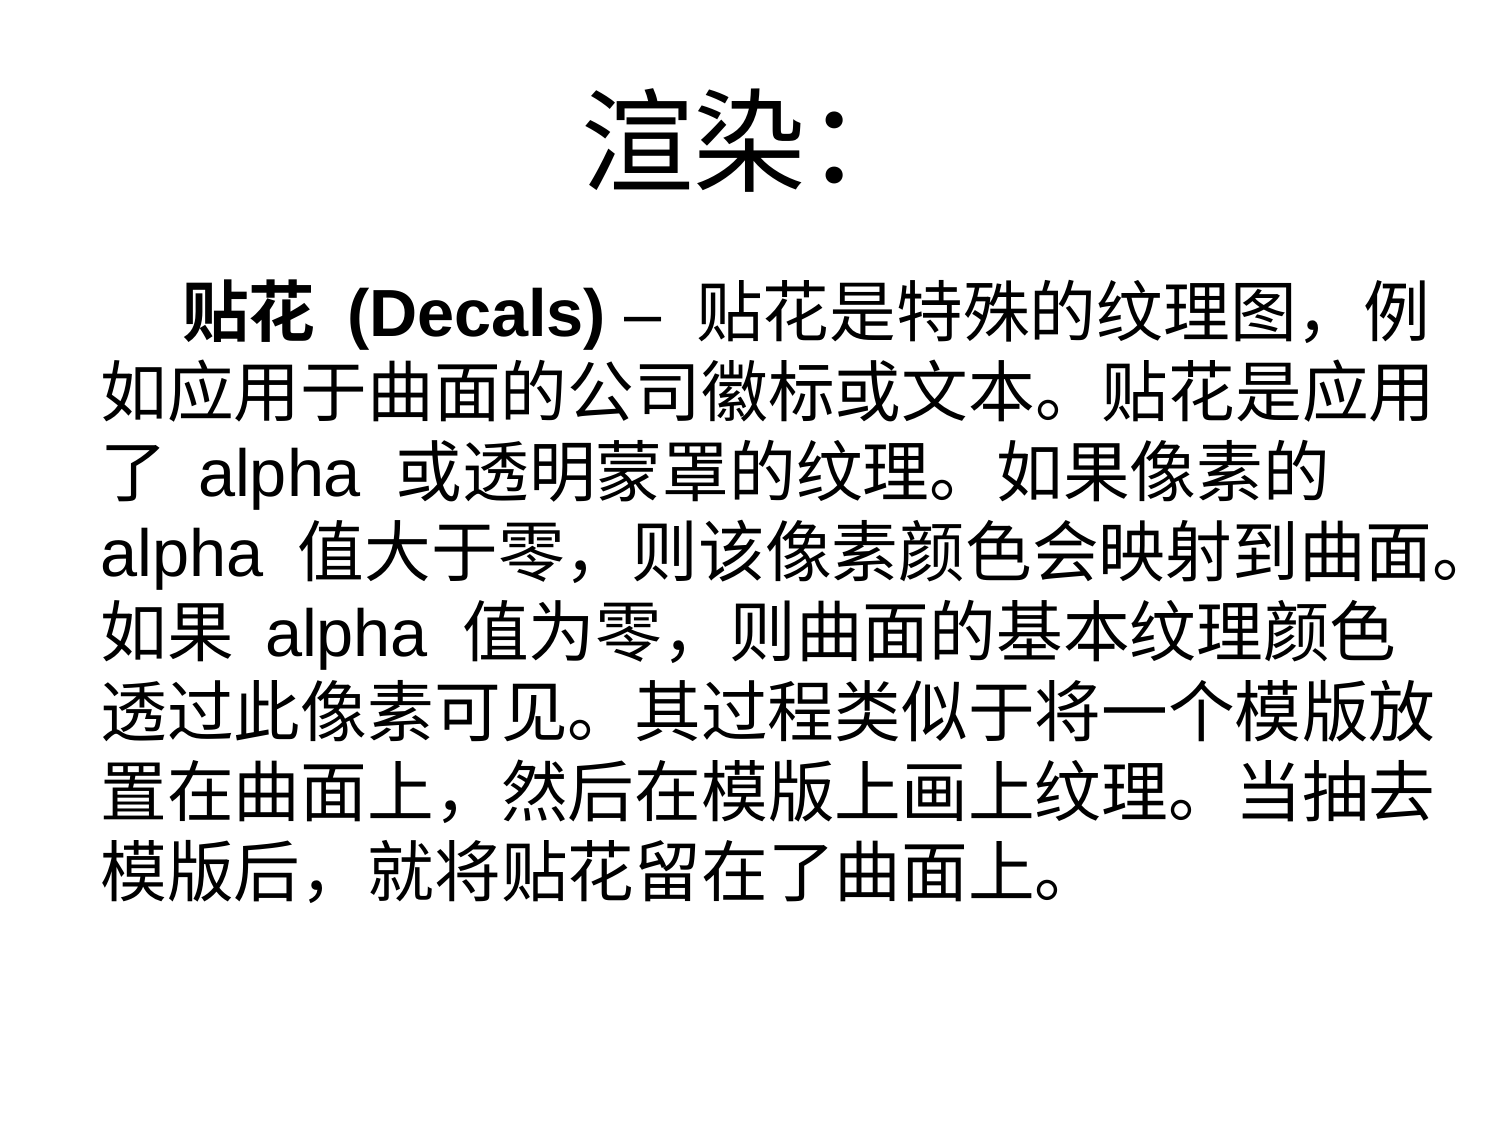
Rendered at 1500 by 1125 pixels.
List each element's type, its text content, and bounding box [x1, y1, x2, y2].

title 渲染： [74, 44, 1426, 233]
list 贴花 (Decals) – 贴花是特殊的纹理图，例如应用于曲面的公司徽标或文本。贴花是应用了 alpha 或透明蒙罩的纹理。如果像素的 alpha 值大于零，则该像素颜色会映射到曲面。如果 alpha 值为零，则曲面的基本纹理颜色透过此像素可见。其过程类似于将一个模版放置在曲面上，然后在模版上画上纹理。当抽去模版后，就将贴花留在了曲面上。 [29, 262, 1460, 1006]
